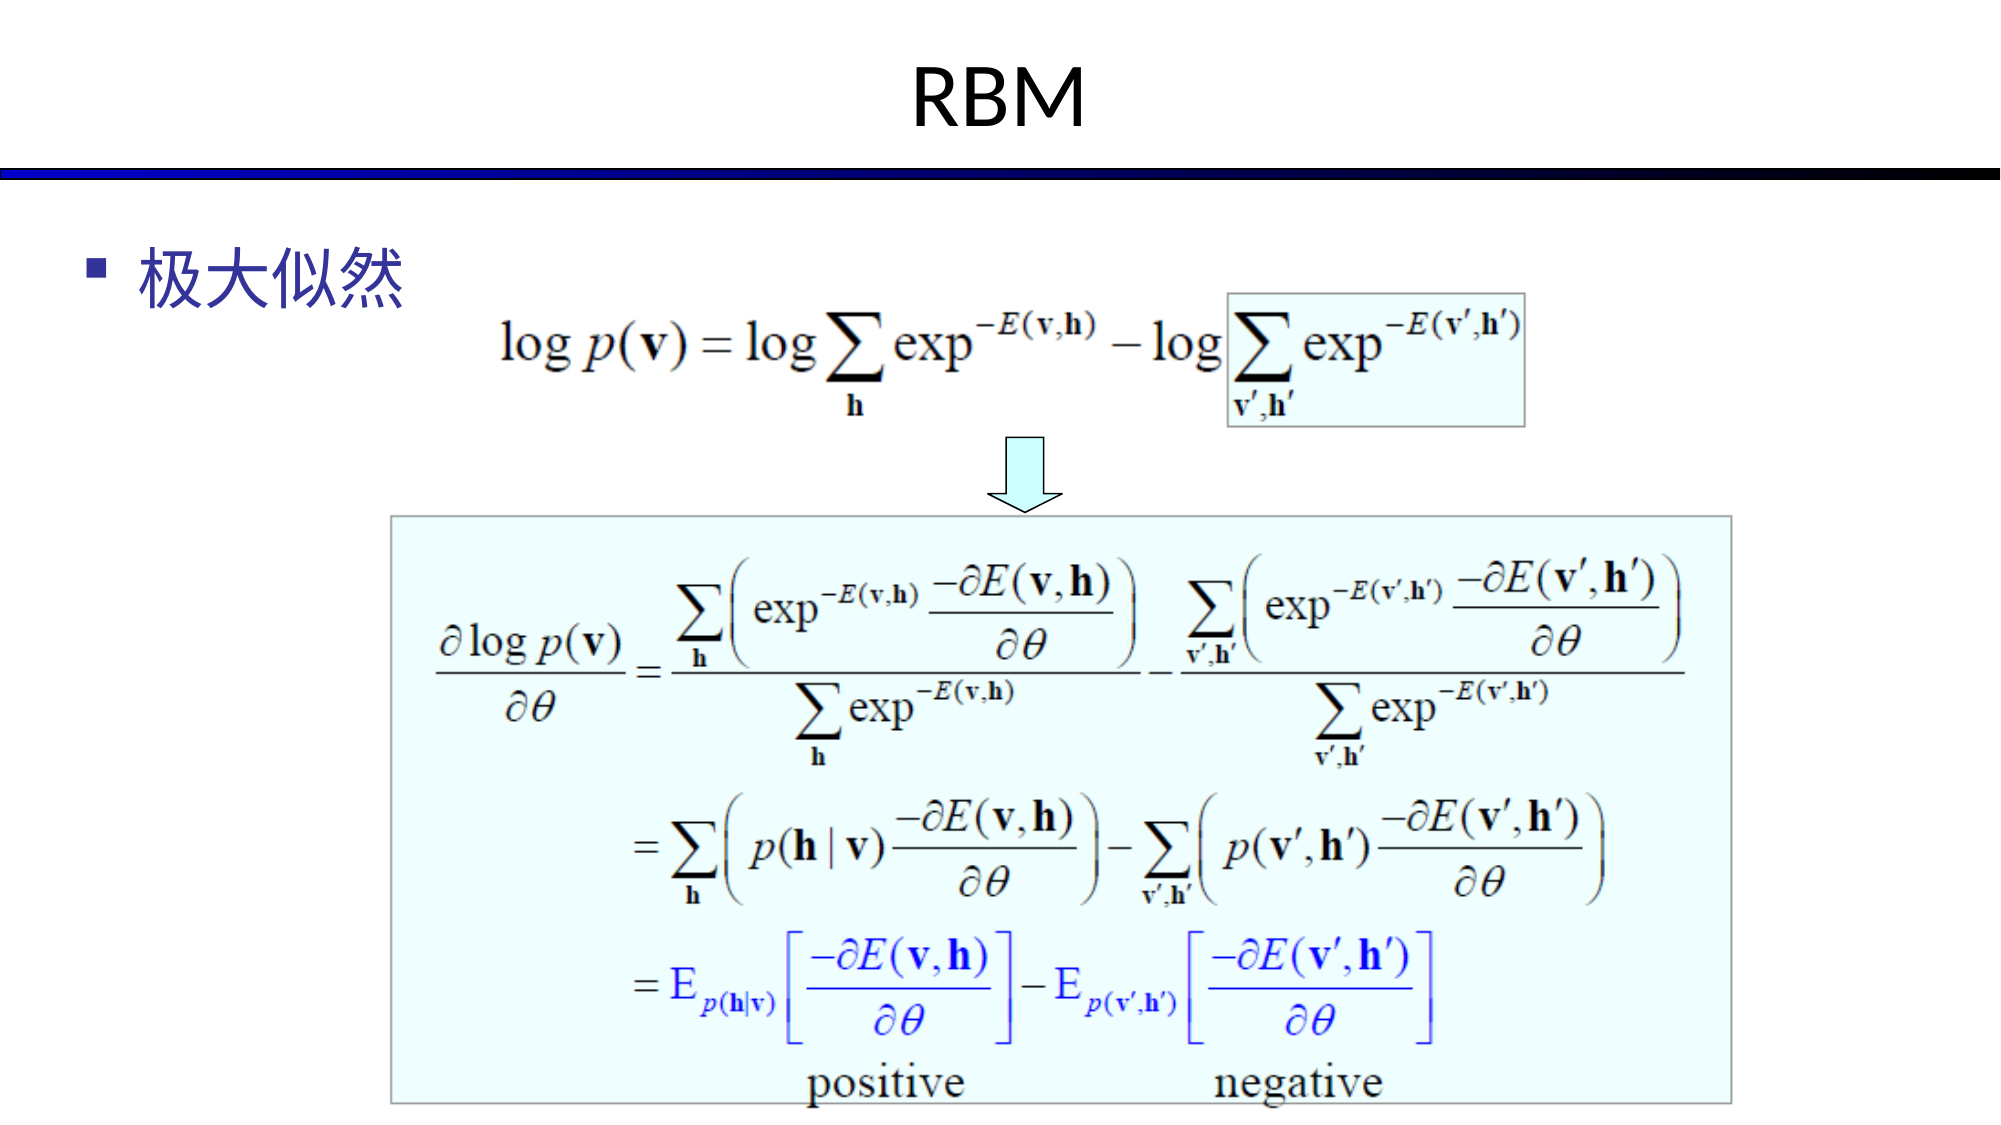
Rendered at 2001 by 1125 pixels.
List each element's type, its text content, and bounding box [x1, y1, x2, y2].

title RBM [0, 0, 2000, 184]
text_box [987, 437, 1063, 512]
picture [487, 287, 1532, 434]
list 极大似然 [66, 228, 1934, 1006]
picture [387, 512, 1738, 1110]
